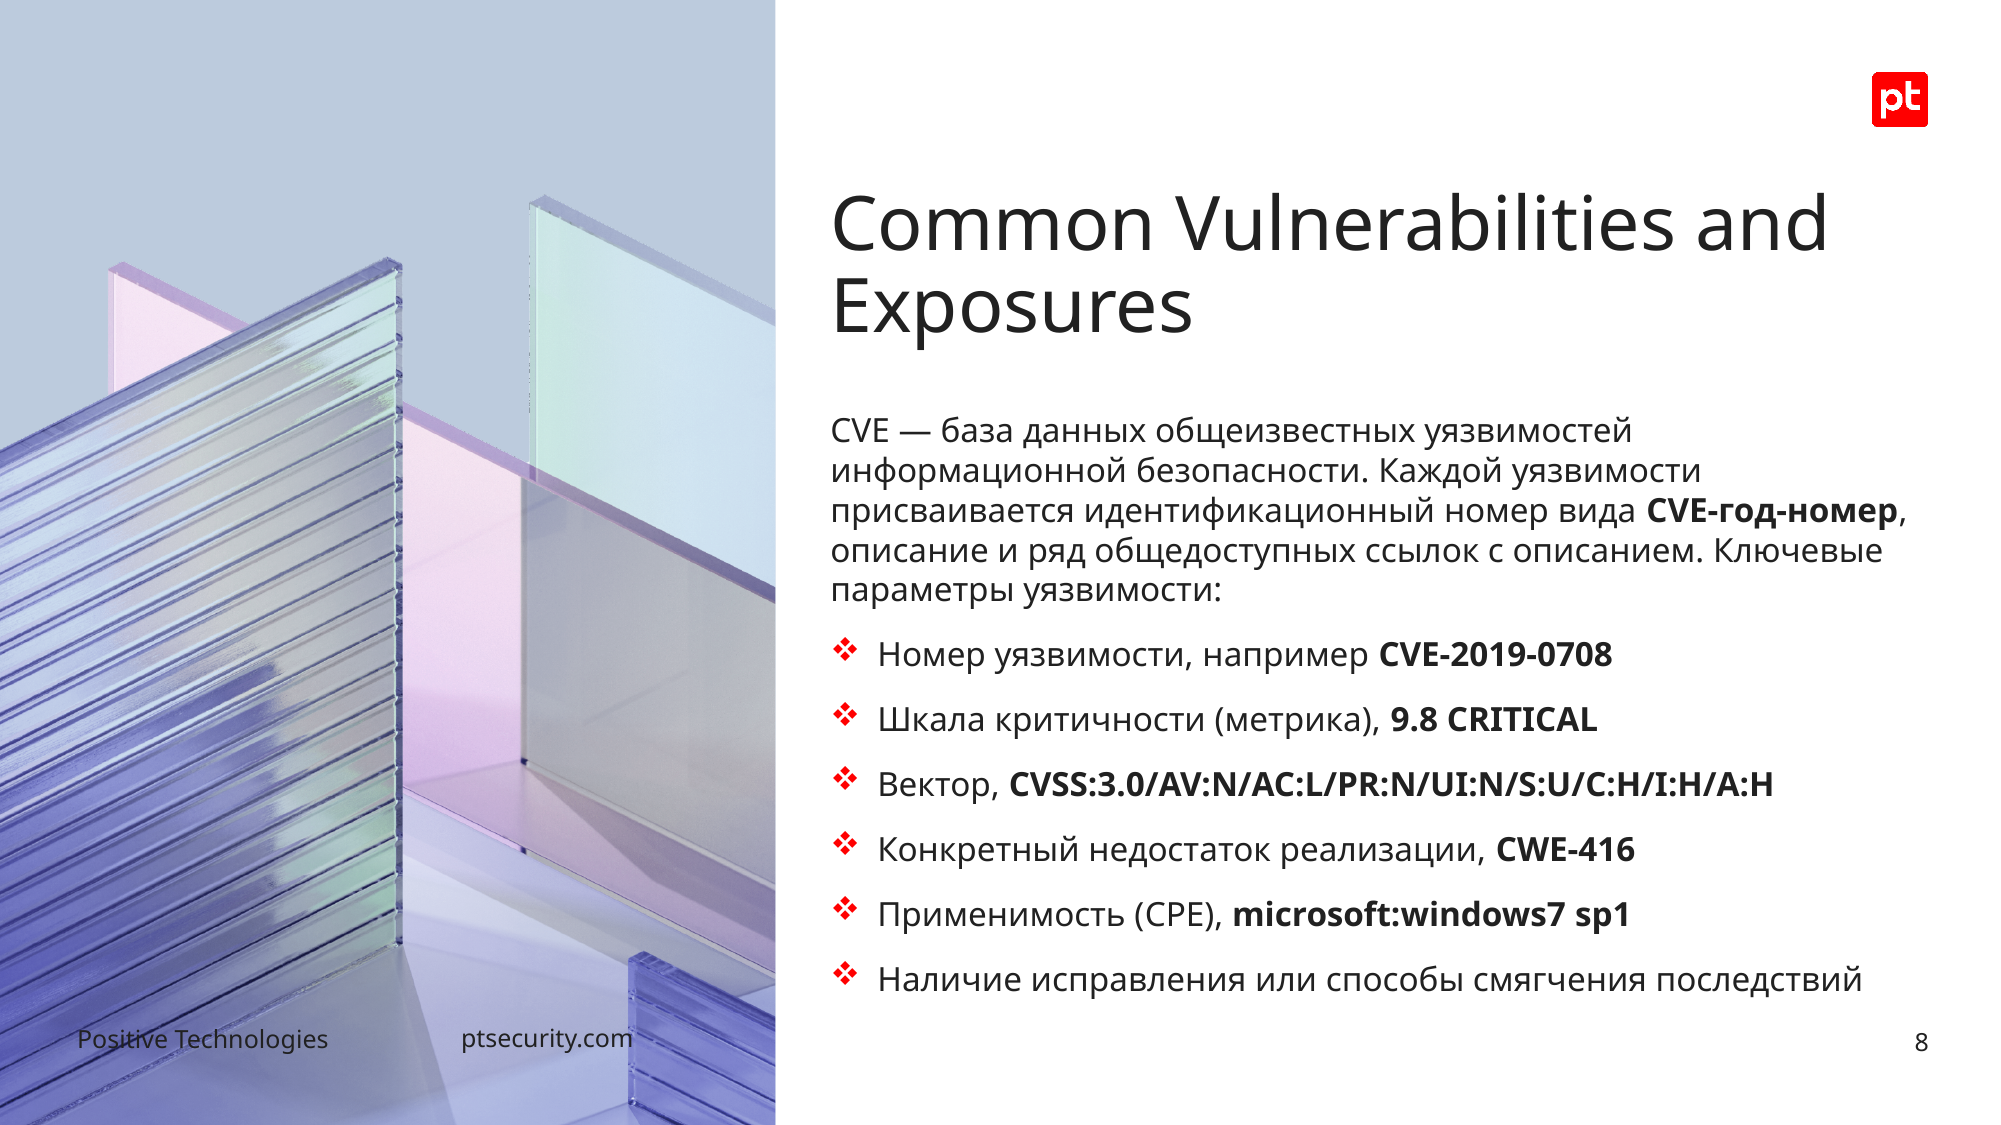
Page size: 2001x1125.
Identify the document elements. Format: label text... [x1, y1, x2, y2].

title Common Vulnerabilities and Exposures [815, 175, 1944, 356]
list CVE — база данных общеизвестных уязвимостей информационной безопасности. Каждой уязвимости присваивается идентификационный номер вида CVE-год-номер, описание и ряд общедоступных ссылок с описанием. Ключевые параметры уязвимости: Номер уязвимости, например CVE-2019-0708 Шкала критичности (метрика), 9.8 CRITICAL Вектор, CVSS:3.0/AV:N/AC:L/PR:N/UI:N/S:U/C:H/I:H/A:H Конкретный недостаток реализации, CWE-416 Применимость (CPE), microsoft:windows7 sp1 Наличие исправления или способы смягчения последствий [815, 401, 1944, 1014]
picture [0, 126, 776, 1125]
picture [1872, 72, 1928, 127]
slide_number 8 [1608, 1013, 1944, 1074]
